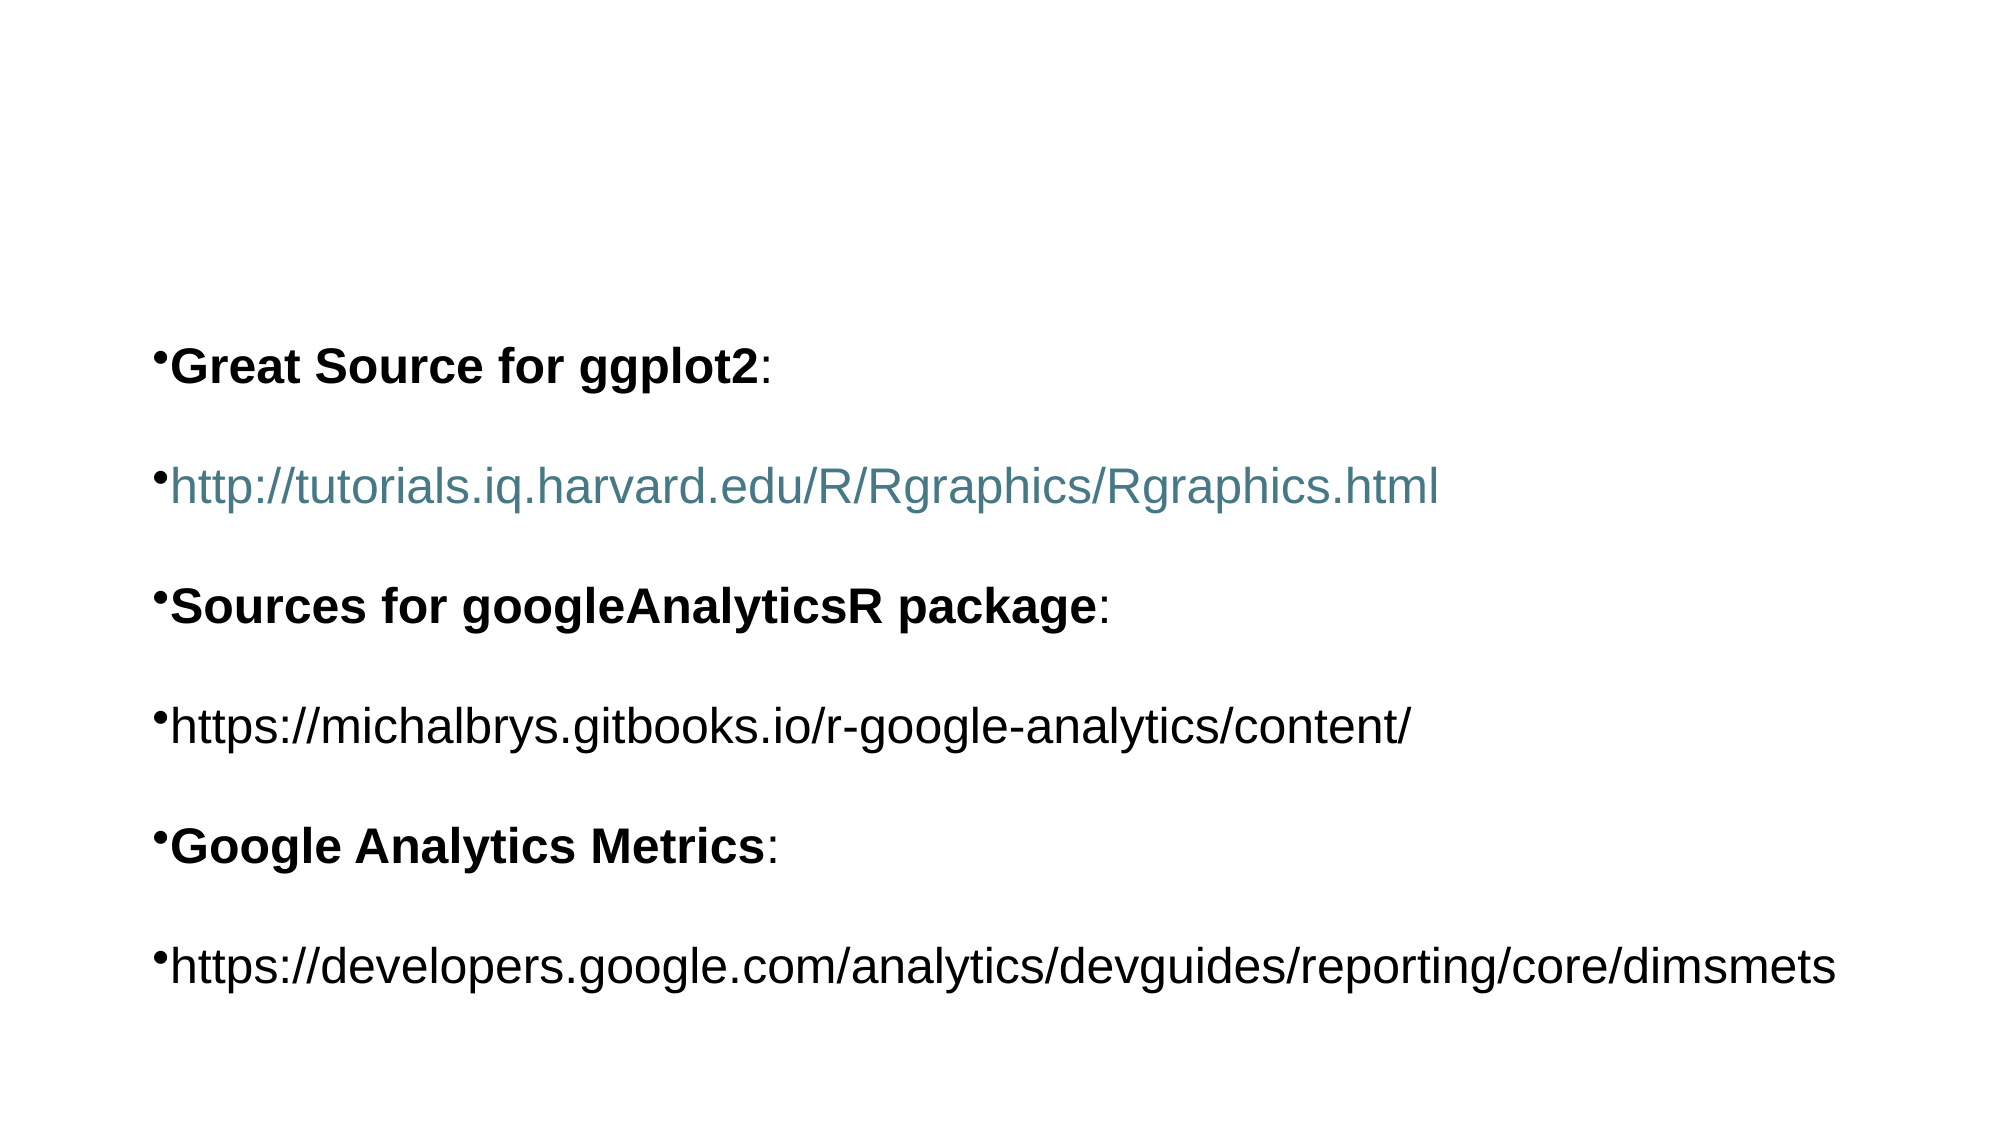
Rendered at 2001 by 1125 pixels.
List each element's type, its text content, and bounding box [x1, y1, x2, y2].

list Great Source for ggplot2: http://tutorials.iq.harvard.edu/R/Rgraphics/Rgraphics.html Sources for googleAnalyticsR package: https://michalbrys.gitbooks.io/r-google-analytics/content/ Google Analytics Metrics: https://developers.google.com/analytics/devguides/reporting/core/dimsmets [137, 266, 1871, 1047]
